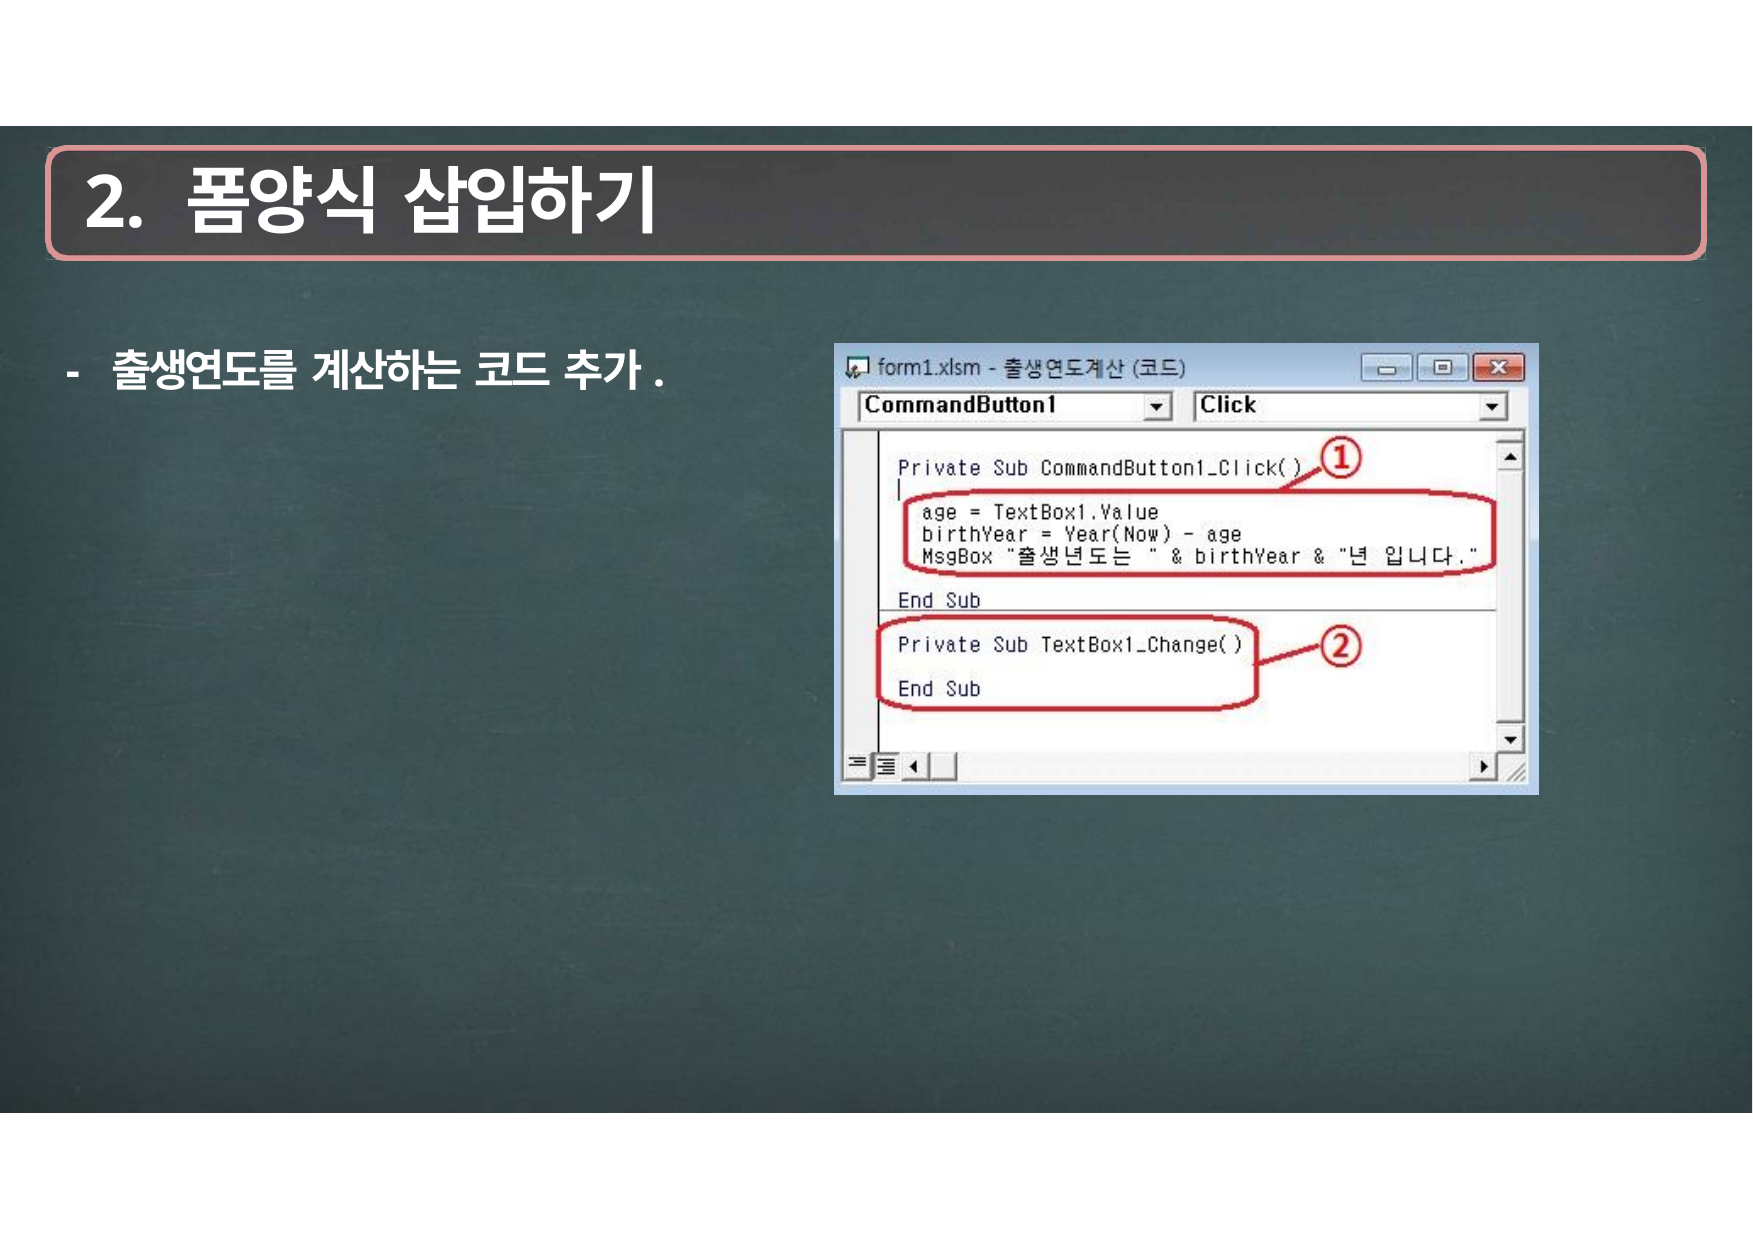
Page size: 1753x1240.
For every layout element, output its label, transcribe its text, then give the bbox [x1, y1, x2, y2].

text_box 2. 폼양식 삽입하기 [82, 152, 669, 242]
text_box - 출생연도를 계산하는 코드 추가. [63, 340, 697, 395]
picture [0, 126, 1753, 1113]
